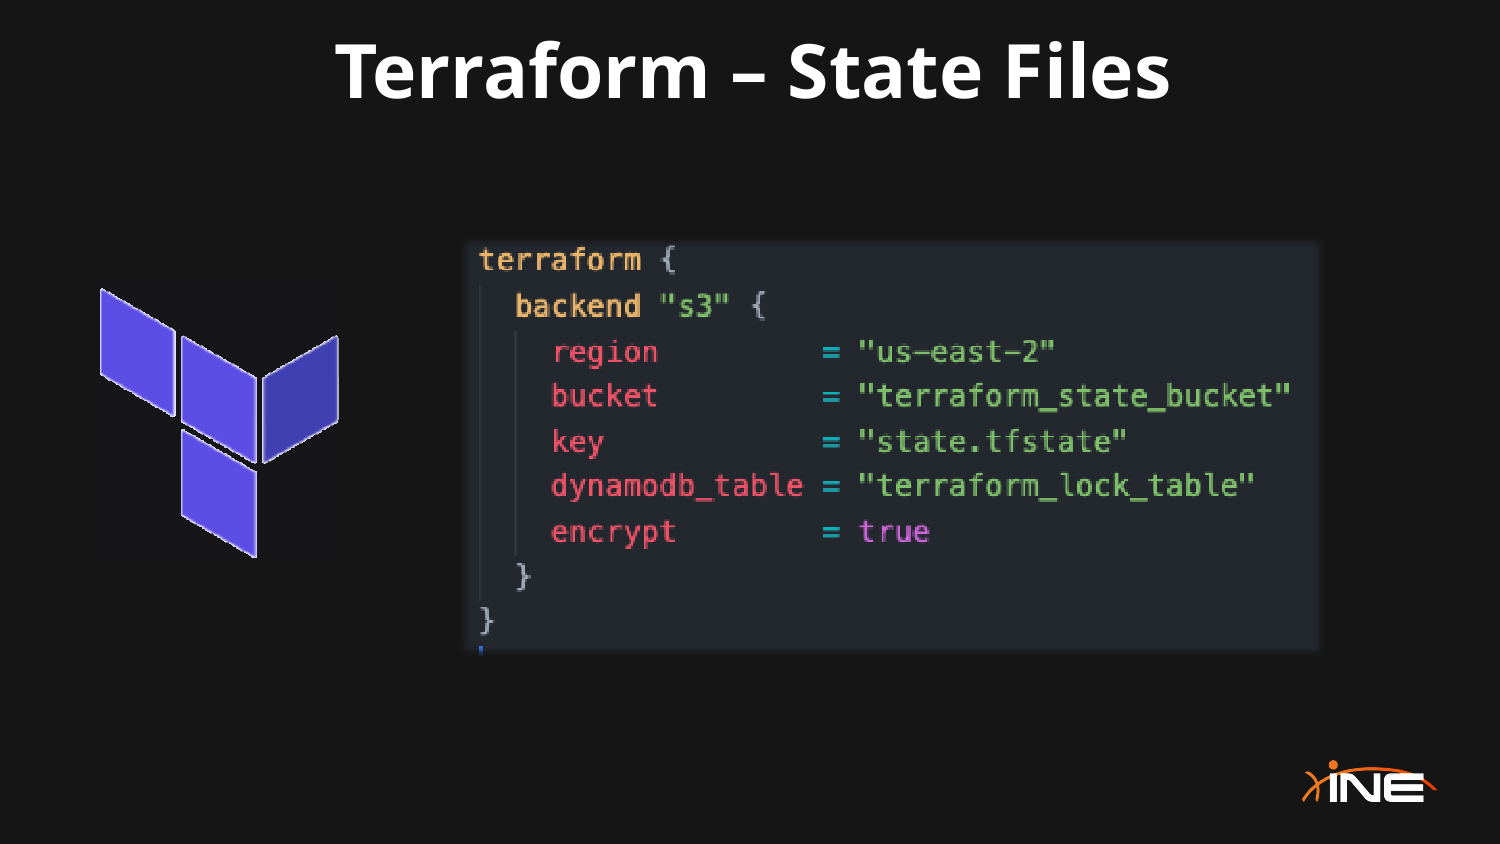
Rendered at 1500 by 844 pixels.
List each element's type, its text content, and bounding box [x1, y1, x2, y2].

picture [97, 283, 341, 561]
picture [457, 233, 1325, 656]
title Terraform – State Files [3, 0, 1500, 140]
picture [1302, 760, 1437, 802]
